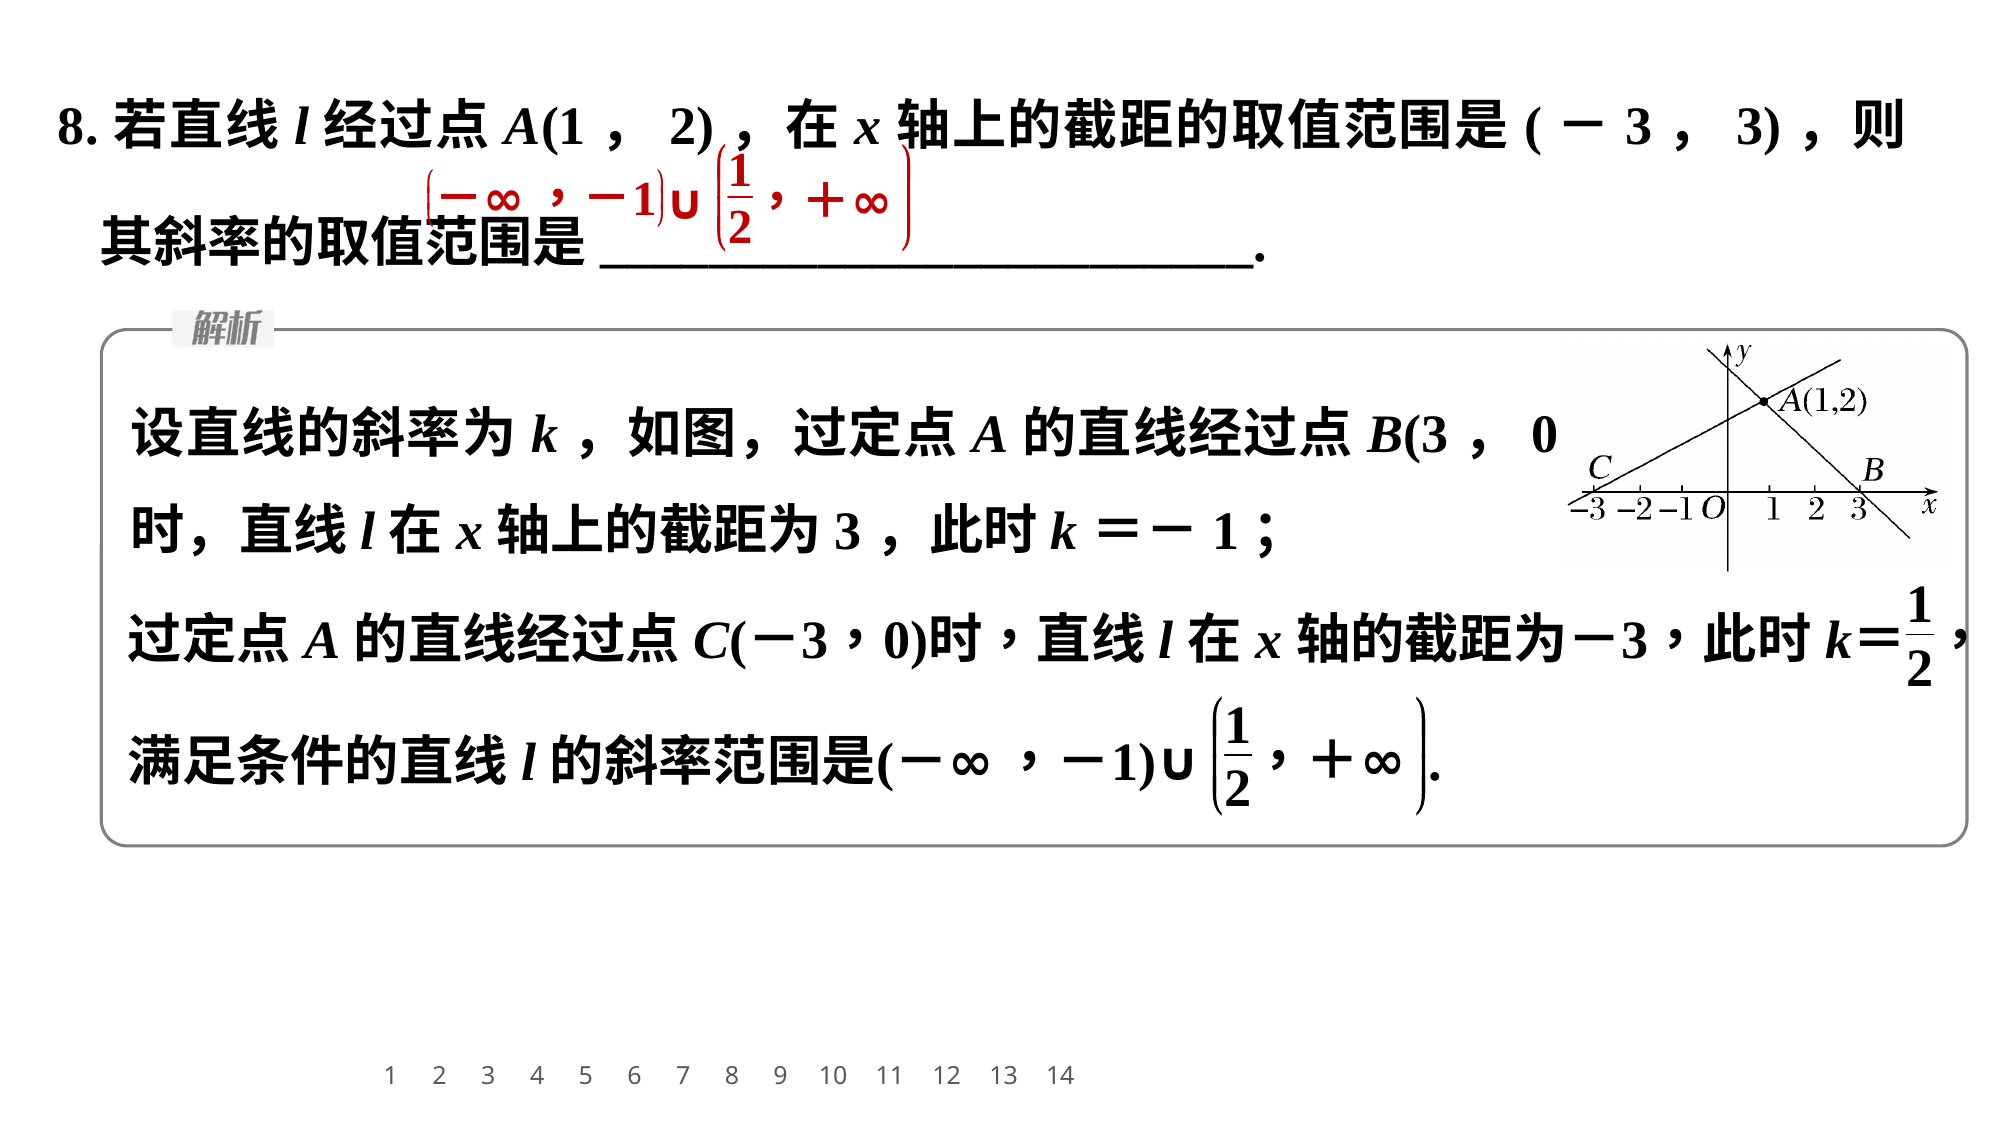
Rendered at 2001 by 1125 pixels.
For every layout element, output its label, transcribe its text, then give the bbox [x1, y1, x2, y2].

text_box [127, 570, 2000, 691]
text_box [425, 139, 993, 257]
picture [1557, 339, 1951, 570]
text_box 8.若直线l经过点A(1，2)，在x轴上的截距的取值范围是(－3，3)，则其斜率的取值范围是________________________. [43, 30, 1922, 280]
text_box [127, 691, 2000, 821]
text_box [101, 310, 1967, 846]
